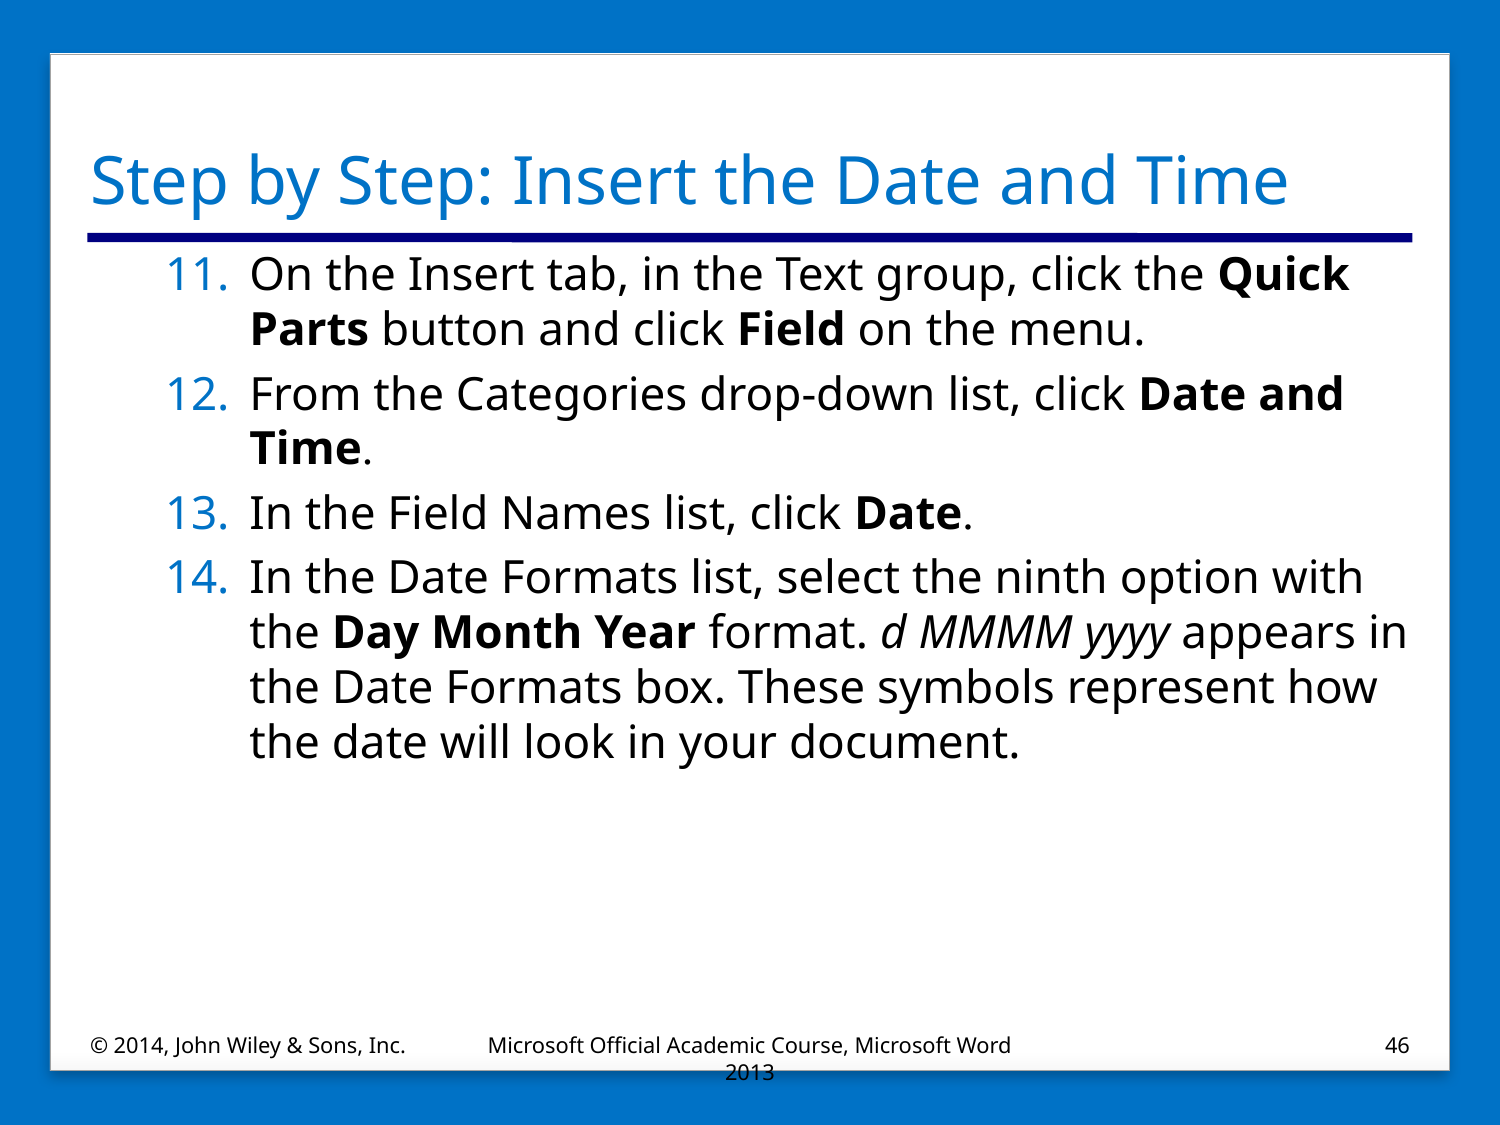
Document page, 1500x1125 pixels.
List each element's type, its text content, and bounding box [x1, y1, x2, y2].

slide_number © 2014, John Wiley & Sons, Inc. [74, 1024, 426, 1103]
title Step by Step: Insert the Date and Time [74, 74, 1426, 226]
list On the Insert tab, in the Text group, click the Quick Parts button and click Field on the menu. From the Categories drop-down list, click Date and Time. In the Field Names list, click Date. In the Date Formats list, select the ninth option with the Day Month Year format. d MMMM yyyy appears in the Date Formats box. These symbols represent how the date will look in your document. [75, 237, 1425, 1063]
footer Microsoft Official Academic Course, Microsoft Word 2013 [449, 1024, 1051, 1103]
slide_number 46 [1074, 1024, 1426, 1103]
